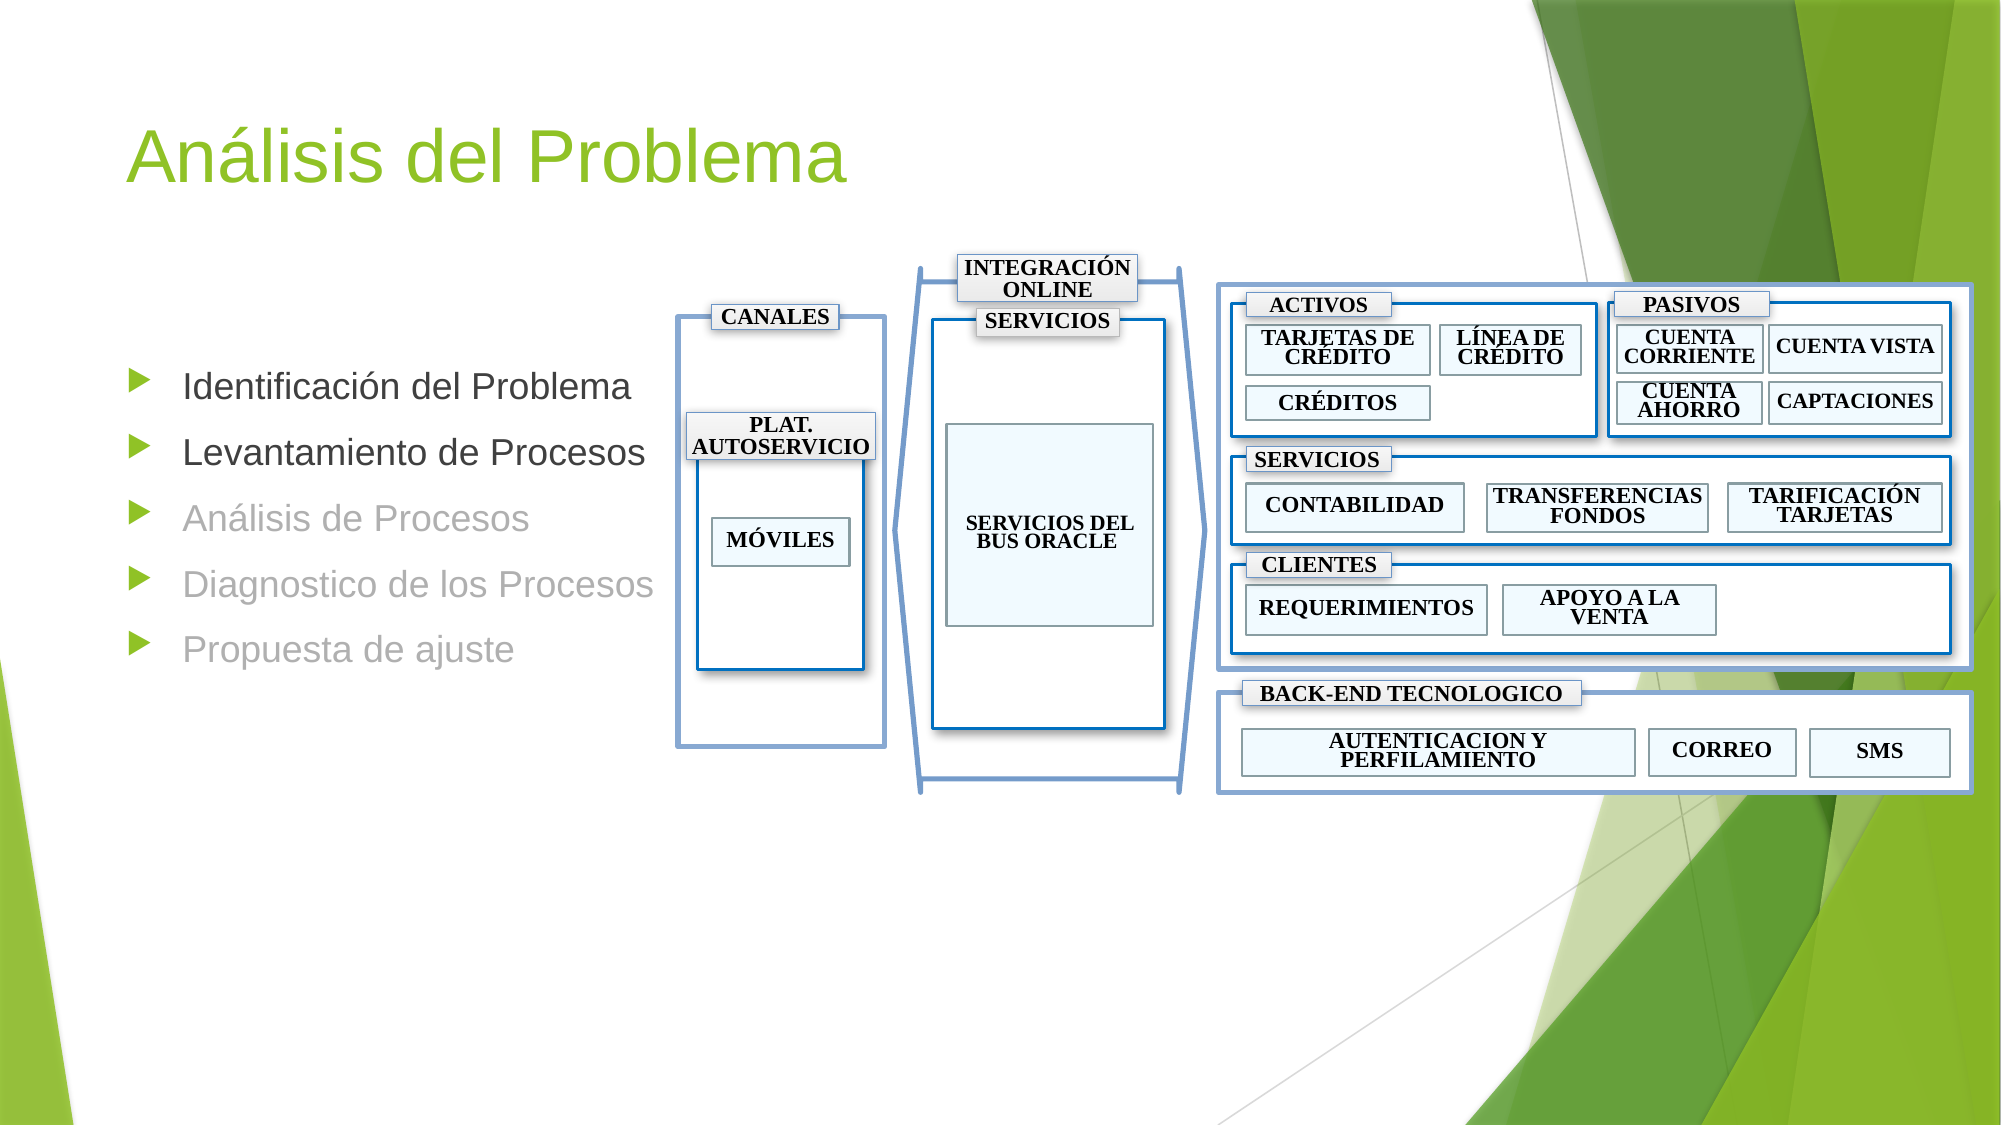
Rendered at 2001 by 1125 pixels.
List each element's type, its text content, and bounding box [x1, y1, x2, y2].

title Análisis del Problema [111, 99, 1522, 317]
text_box SERVICIOS [976, 308, 1120, 337]
text_box CONTABILIDAD [1245, 483, 1464, 532]
text_box SMS [1809, 729, 1951, 778]
text_box PLAT. AUTOSERVICIO [686, 412, 876, 460]
text_box SERVICIOS [1246, 446, 1392, 472]
text_box [1231, 564, 1951, 654]
text_box LÍNEA DE CRÉDITO [1440, 324, 1582, 376]
text_box ACTIVOS [1246, 292, 1392, 317]
text_box TARJETAS DE CRÉDITO [1245, 324, 1431, 376]
text_box CANALES [711, 304, 839, 330]
text_box CORREO [1648, 728, 1796, 777]
text_box [894, 268, 1205, 793]
text_box [1218, 284, 1972, 669]
text_box [1231, 303, 1597, 437]
text_box CRÉDITOS [1245, 386, 1431, 420]
text_box CUENTA AHORRO [1616, 381, 1762, 424]
text_box TRANSFERENCIAS FONDOS [1487, 483, 1709, 532]
list Identificación del Problema Levantamiento de Procesos Análisis de Procesos Diagnostico de los Procesos Propuesta de ajuste [111, 354, 798, 1064]
text_box [932, 319, 1165, 729]
text_box PASIVOS [1614, 291, 1770, 317]
text_box CUENTA VISTA [1769, 324, 1942, 373]
text_box CAPTACIONES [1769, 381, 1942, 424]
text_box BACK-END TECNOLOGICO [1242, 680, 1582, 706]
text_box CLIENTES [1246, 552, 1392, 578]
text_box [1218, 692, 1972, 793]
text_box [1231, 456, 1951, 545]
text_box [1608, 302, 1951, 437]
text_box APOYO A LA VENTA [1502, 585, 1717, 635]
text_box REQUERIMIENTOS [1245, 585, 1488, 635]
text_box INTEGRACIÓN ONLINE [957, 254, 1138, 302]
text_box [678, 316, 885, 747]
text_box [697, 468, 864, 670]
text_box AUTENTICACION Y PERFILAMIENTO [1242, 728, 1635, 777]
text_box MÓVILES [711, 518, 850, 566]
text_box CUENTA CORRIENTE [1616, 325, 1763, 373]
text_box TARIFICACIÓN TARJETAS [1728, 483, 1942, 532]
text_box SERVICIOS DEL BUS ORACLE [946, 424, 1154, 627]
